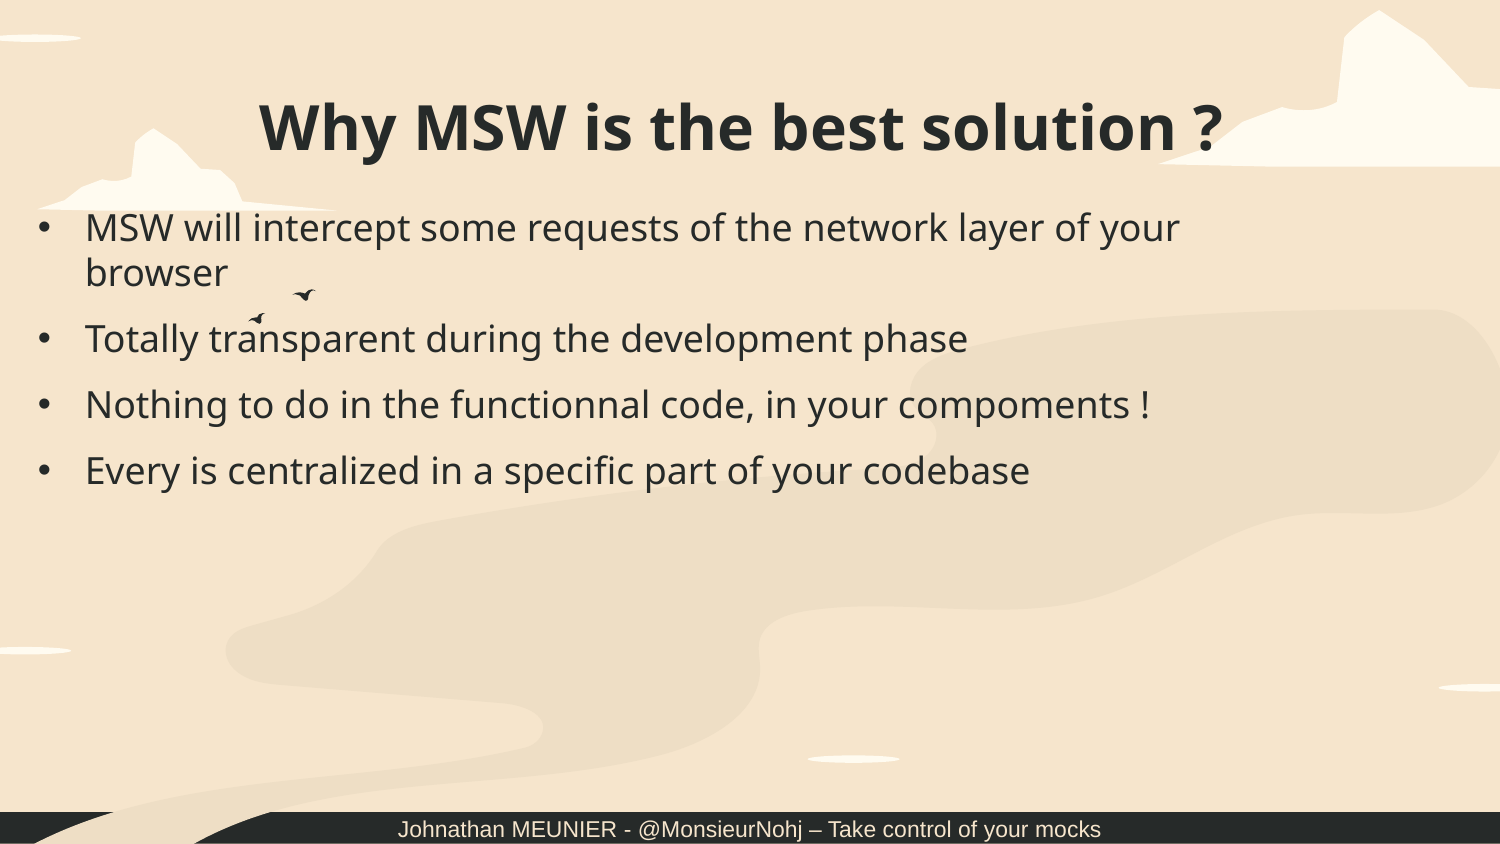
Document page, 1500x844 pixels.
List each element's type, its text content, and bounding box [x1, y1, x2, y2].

list MSW will intercept some requests of the network layer of your browser Totally transparent during the development phase Nothing to do in the functionnal code, in your compoments ! Every is centralized in a specific part of your codebase [0, 189, 1264, 671]
title Why MSW is the best solution ? [118, 72, 1382, 167]
